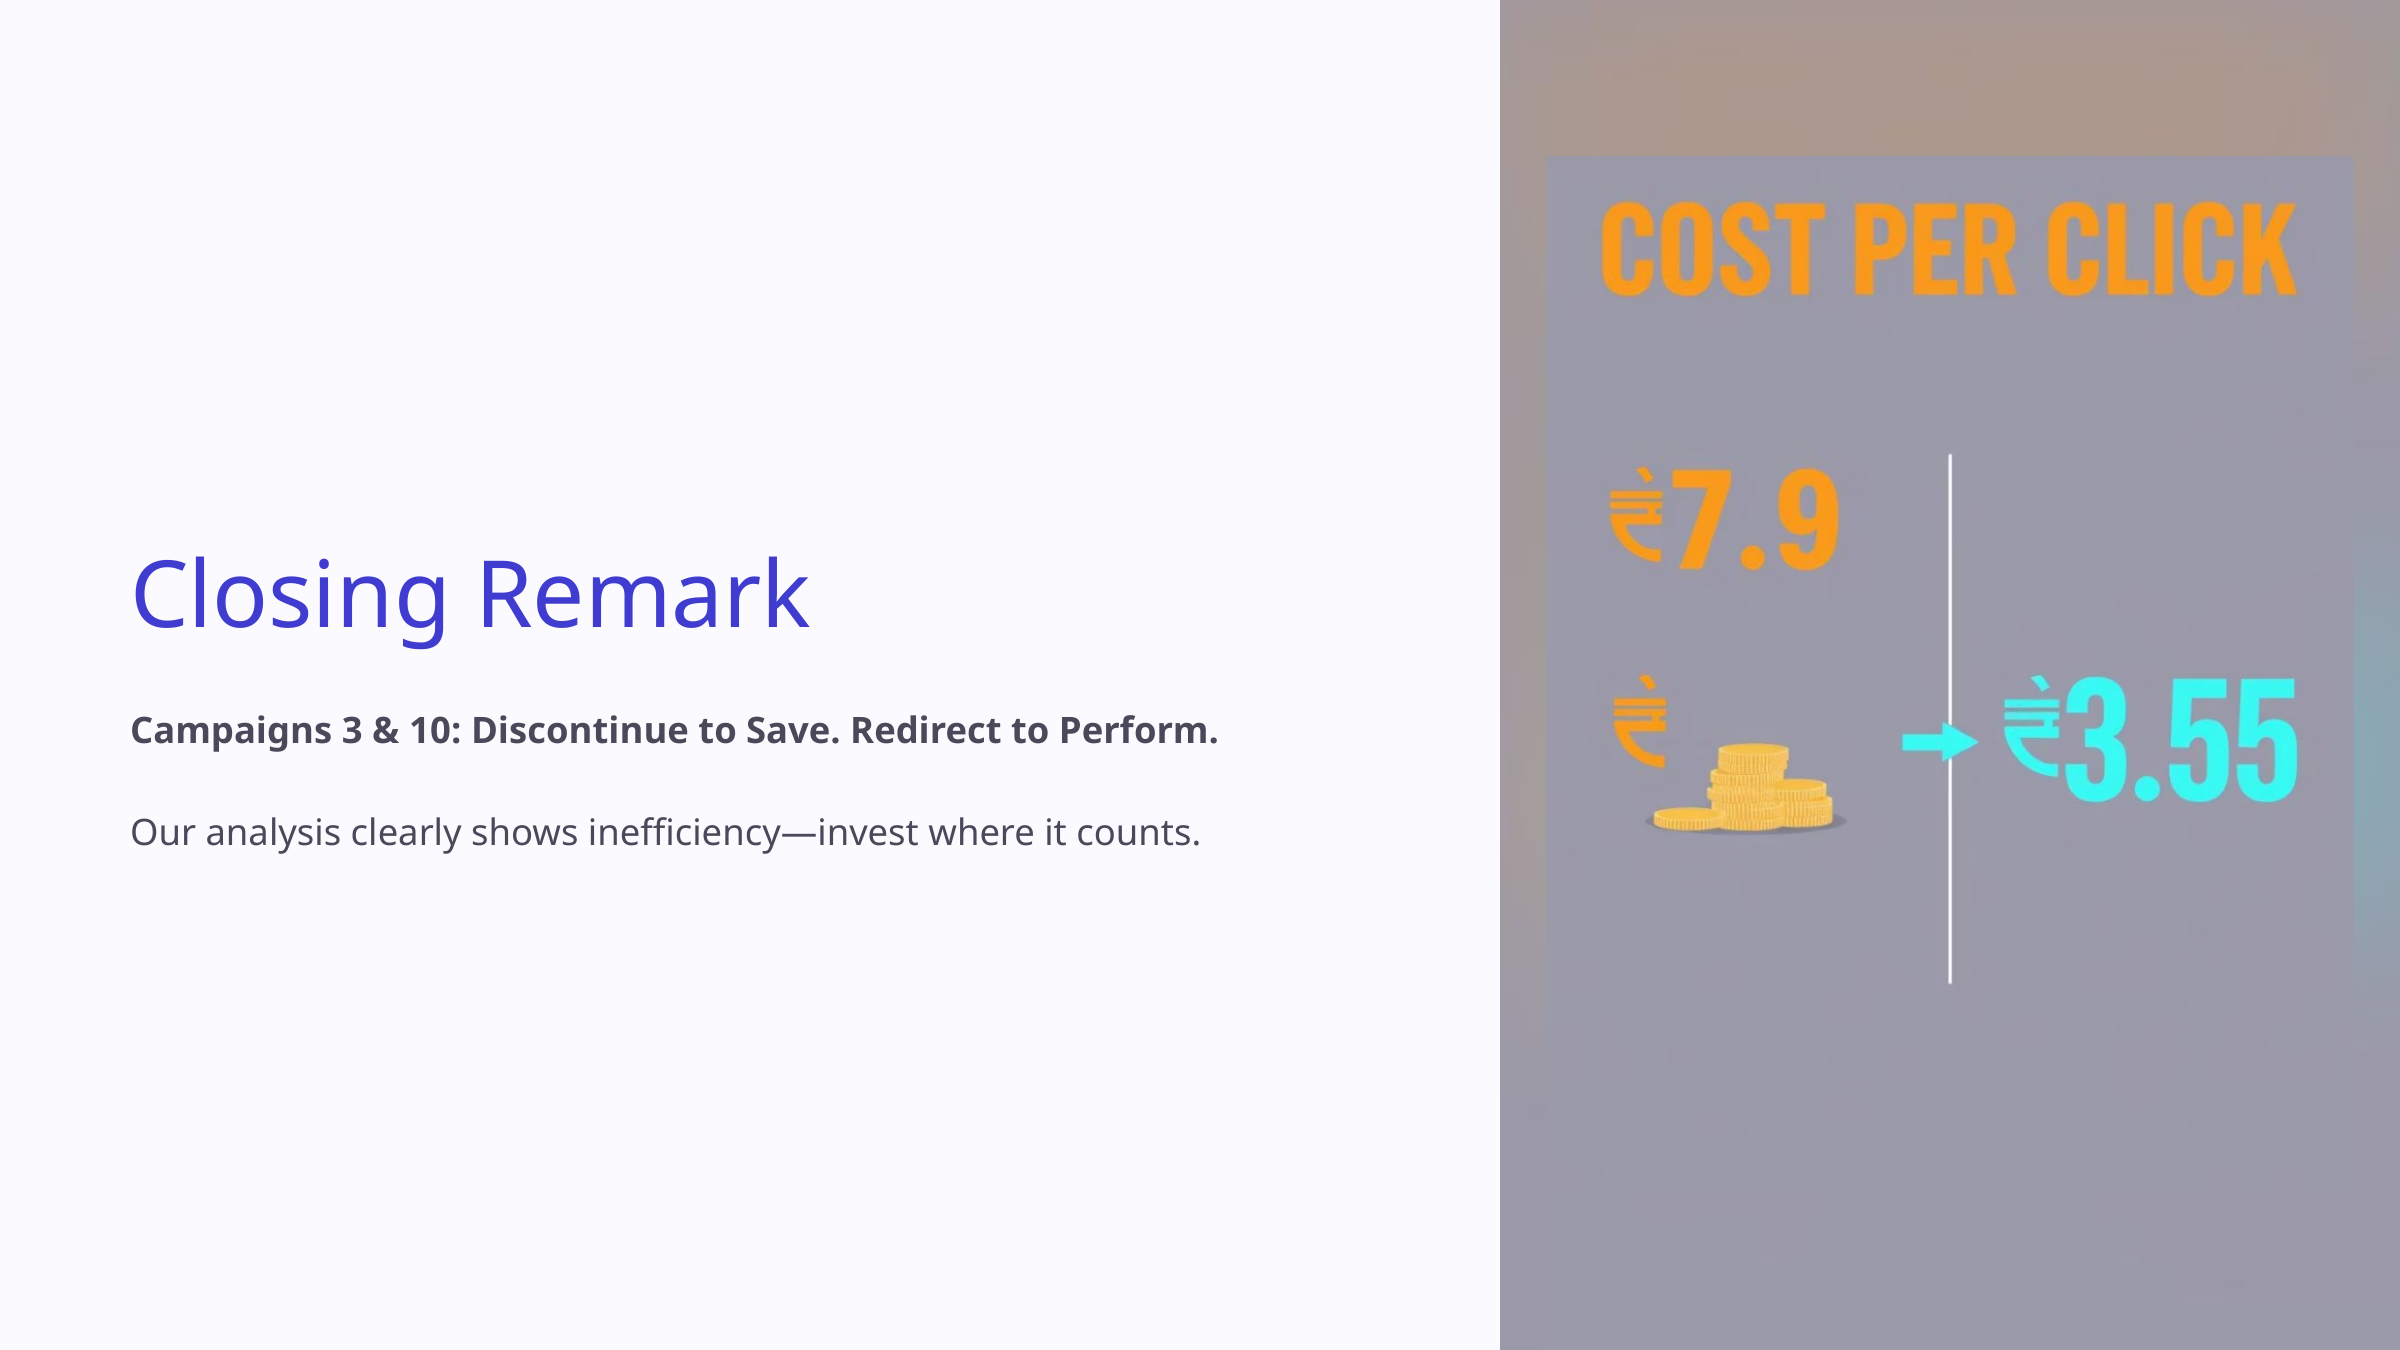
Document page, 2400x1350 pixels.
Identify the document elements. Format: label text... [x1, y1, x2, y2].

text_box Our analysis clearly shows inefficiency—invest where it counts. [130, 781, 1370, 842]
picture [1499, 0, 2400, 1350]
text_box Campaigns 3 & 10: Discontinue to Save. Redirect to Perform. [130, 680, 1370, 740]
text_box Closing Remark [130, 508, 1061, 625]
